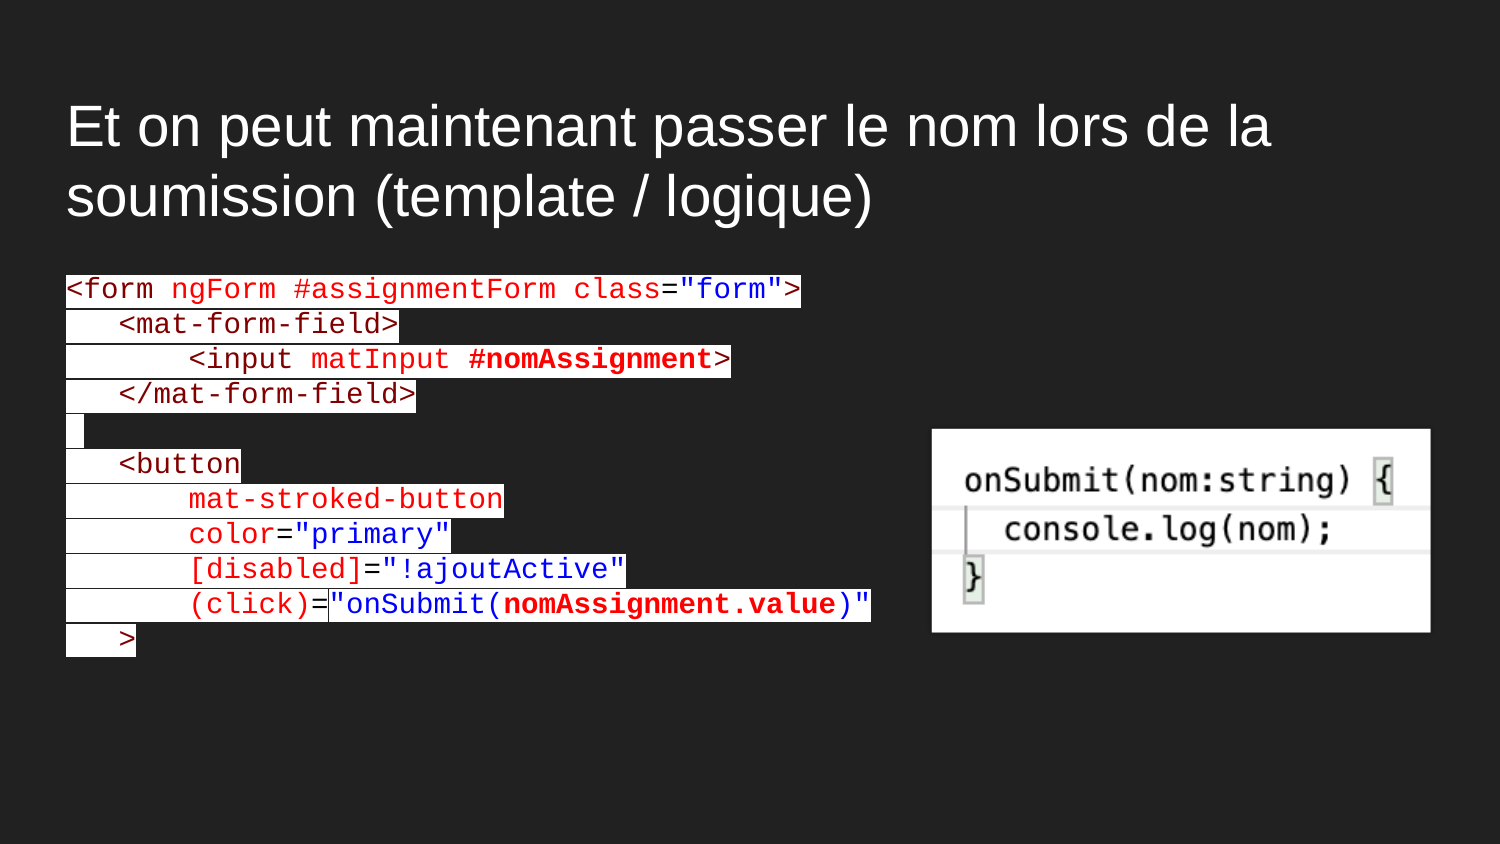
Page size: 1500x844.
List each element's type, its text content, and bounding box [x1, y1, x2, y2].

list <form ngForm #assignmentForm class="form"> <mat-form-field> <input matInput #nomAssignment> </mat-form-field> <button mat-stroked-button color="primary" [disabled]="!ajoutActive" (click)="onSubmit(nomAssignment.value)" > [51, 254, 893, 844]
title Et on peut maintenant passer le nom lors de la soumission (template / logique) [51, 72, 1449, 231]
picture [924, 421, 1439, 641]
